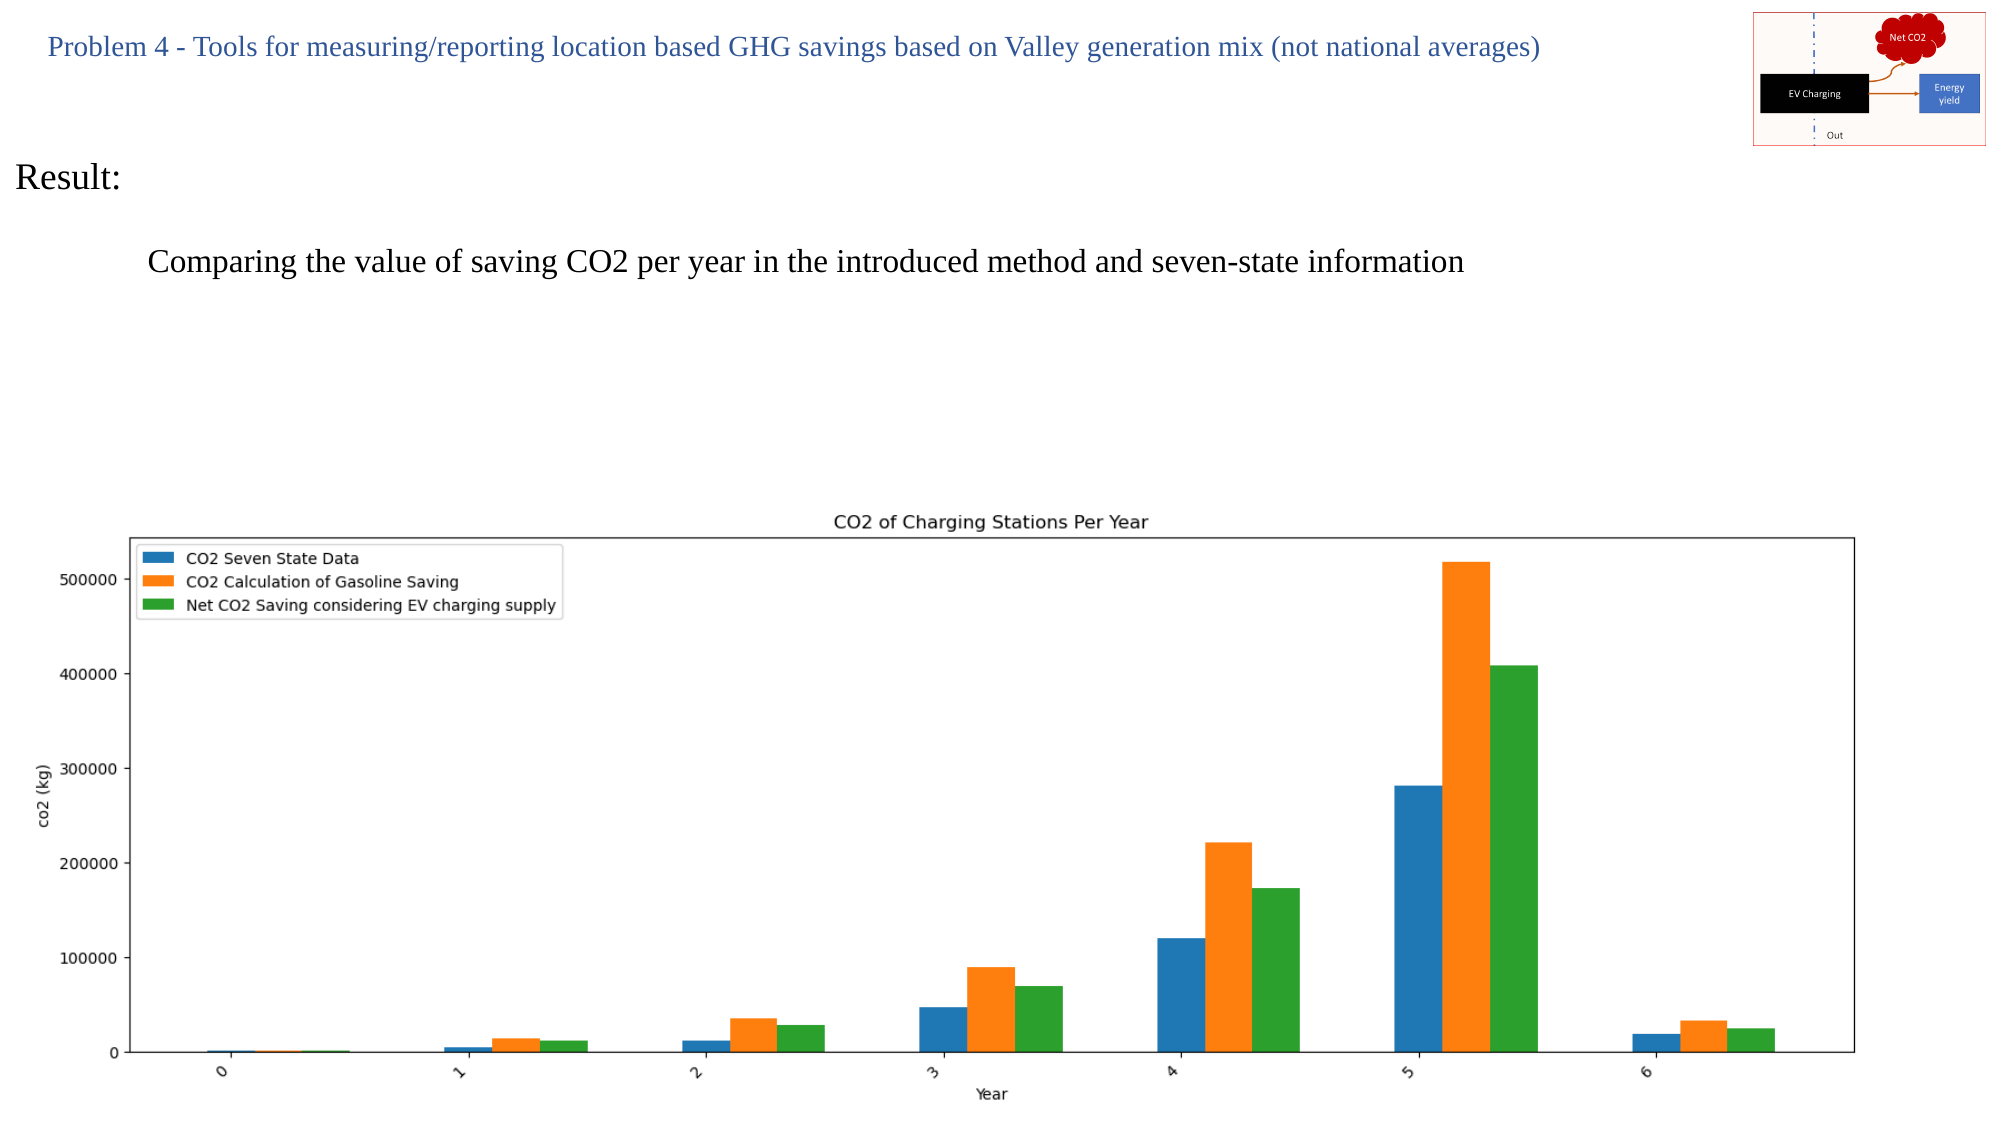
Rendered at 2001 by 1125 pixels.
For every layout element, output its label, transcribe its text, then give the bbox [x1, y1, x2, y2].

text_box Result: [0, 144, 482, 205]
text_box Comparing the value of saving CO2 per year in the introduced method and seven-state information [132, 231, 1635, 287]
picture [26, 504, 1864, 1113]
text_box Problem 4 - Tools for measuring/reporting location based GHG savings based on Valley generation mix (not national averages) [32, 19, 1753, 70]
picture [1753, 12, 1986, 148]
